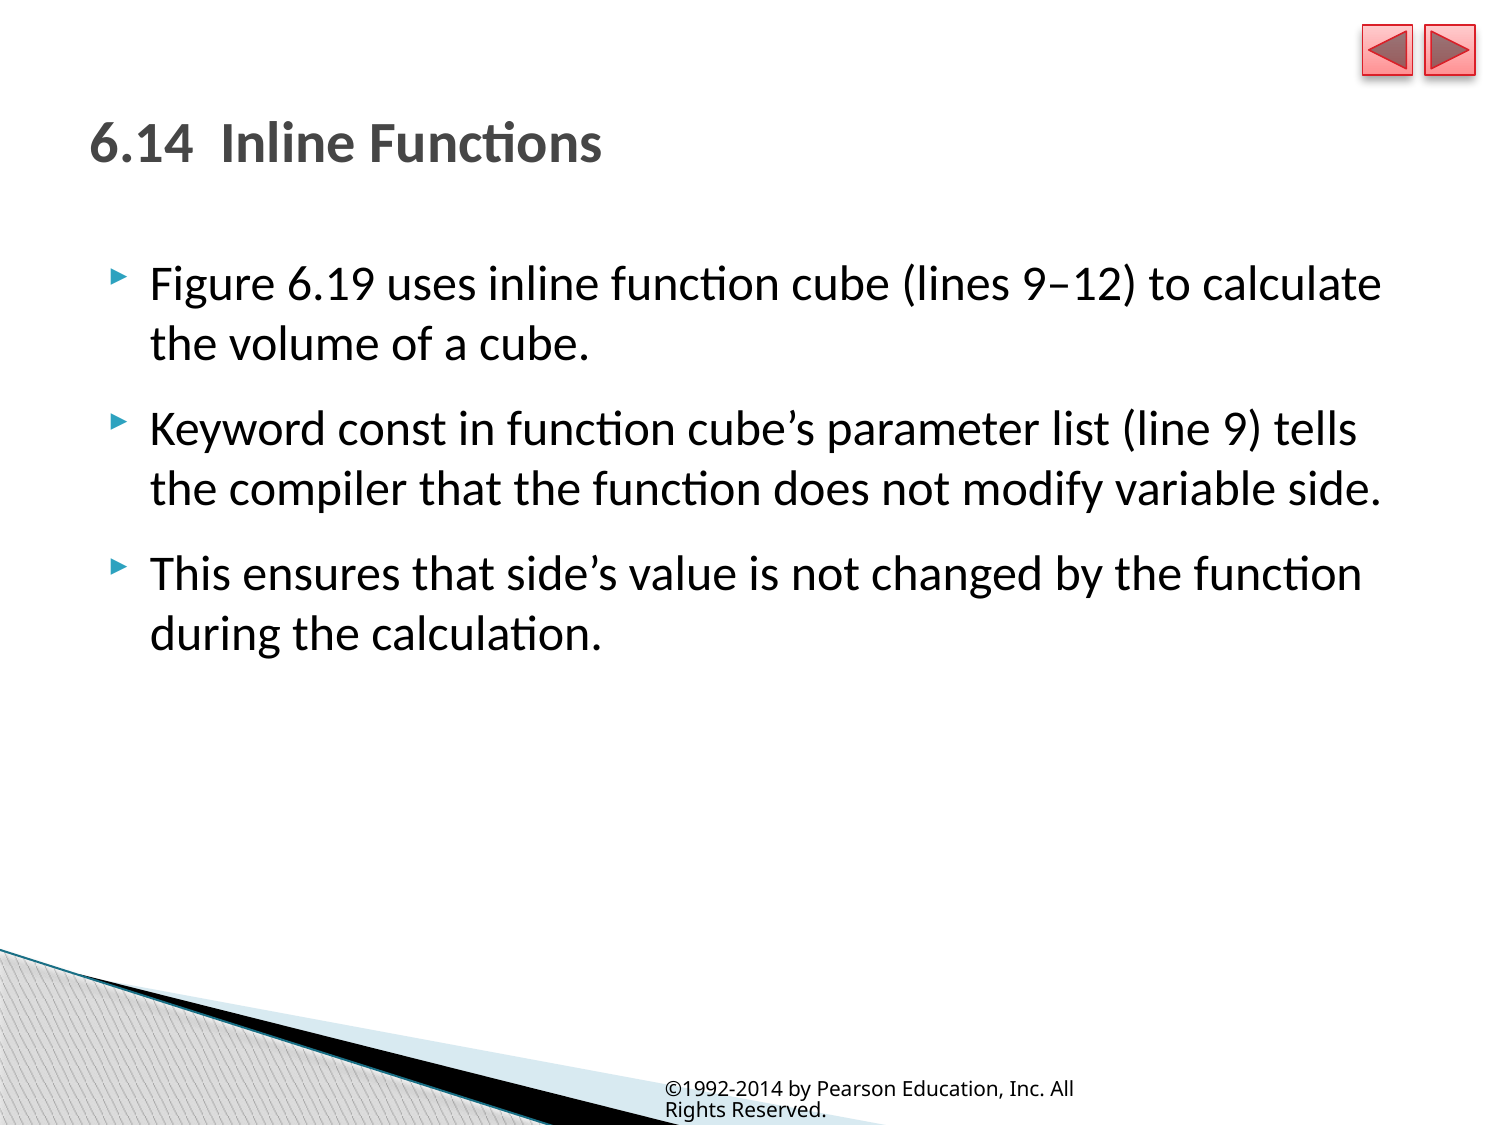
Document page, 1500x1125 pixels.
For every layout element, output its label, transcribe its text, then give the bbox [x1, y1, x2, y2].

list Figure 6.19 uses inline function cube (lines 9–12) to calculate the volume of a cube. Keyword const in function cube’s parameter list (line 9) tells the compiler that the function does not modify variable side. This ensures that side’s value is not changed by the function during the calculation. [75, 242, 1425, 986]
footer ©1992-2014 by Pearson Education, Inc. All Rights Reserved. [650, 1051, 1105, 1112]
title 6.14 Inline Functions [75, 45, 1425, 233]
